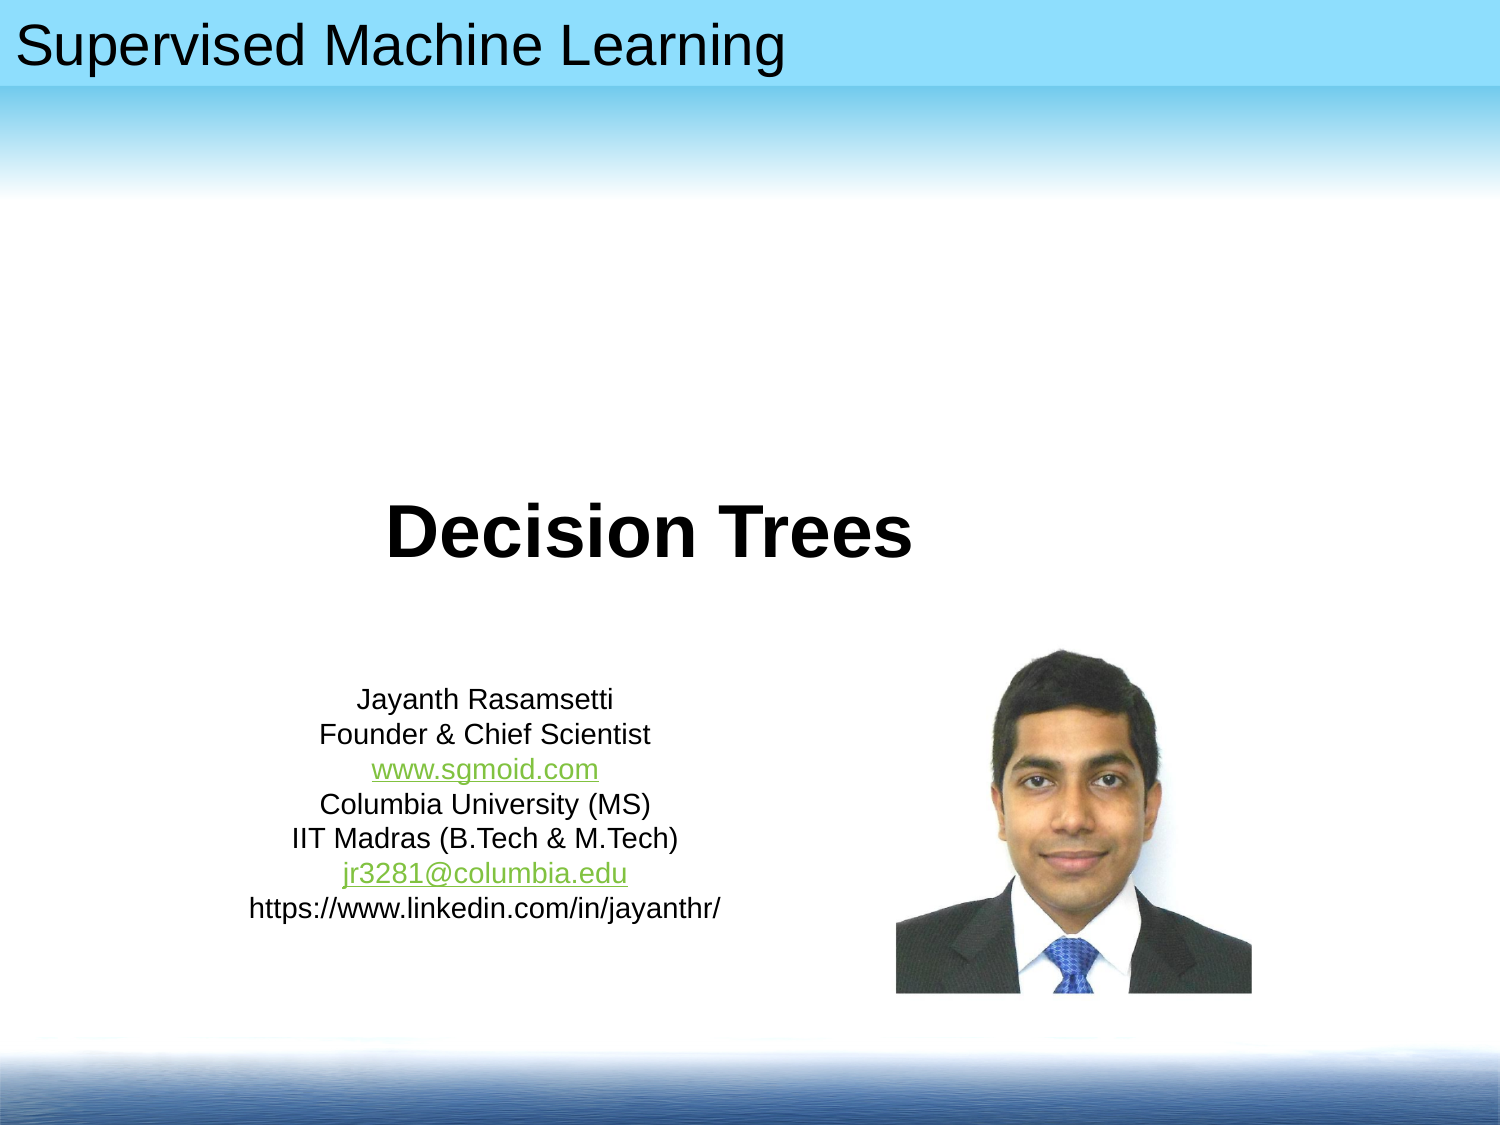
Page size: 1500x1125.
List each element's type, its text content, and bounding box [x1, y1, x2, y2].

text_box Jayanth Rasamsetti Founder & Chief Scientist www.sgmoid.com Columbia University (MS) IIT Madras (B.Tech & M.Tech) jr3281@columbia.edu https://www.linkedin.com/in/jayanthr/ [198, 616, 772, 989]
list Decision Trees [370, 474, 1089, 536]
picture [883, 604, 1259, 1001]
picture [0, 1037, 1500, 1125]
